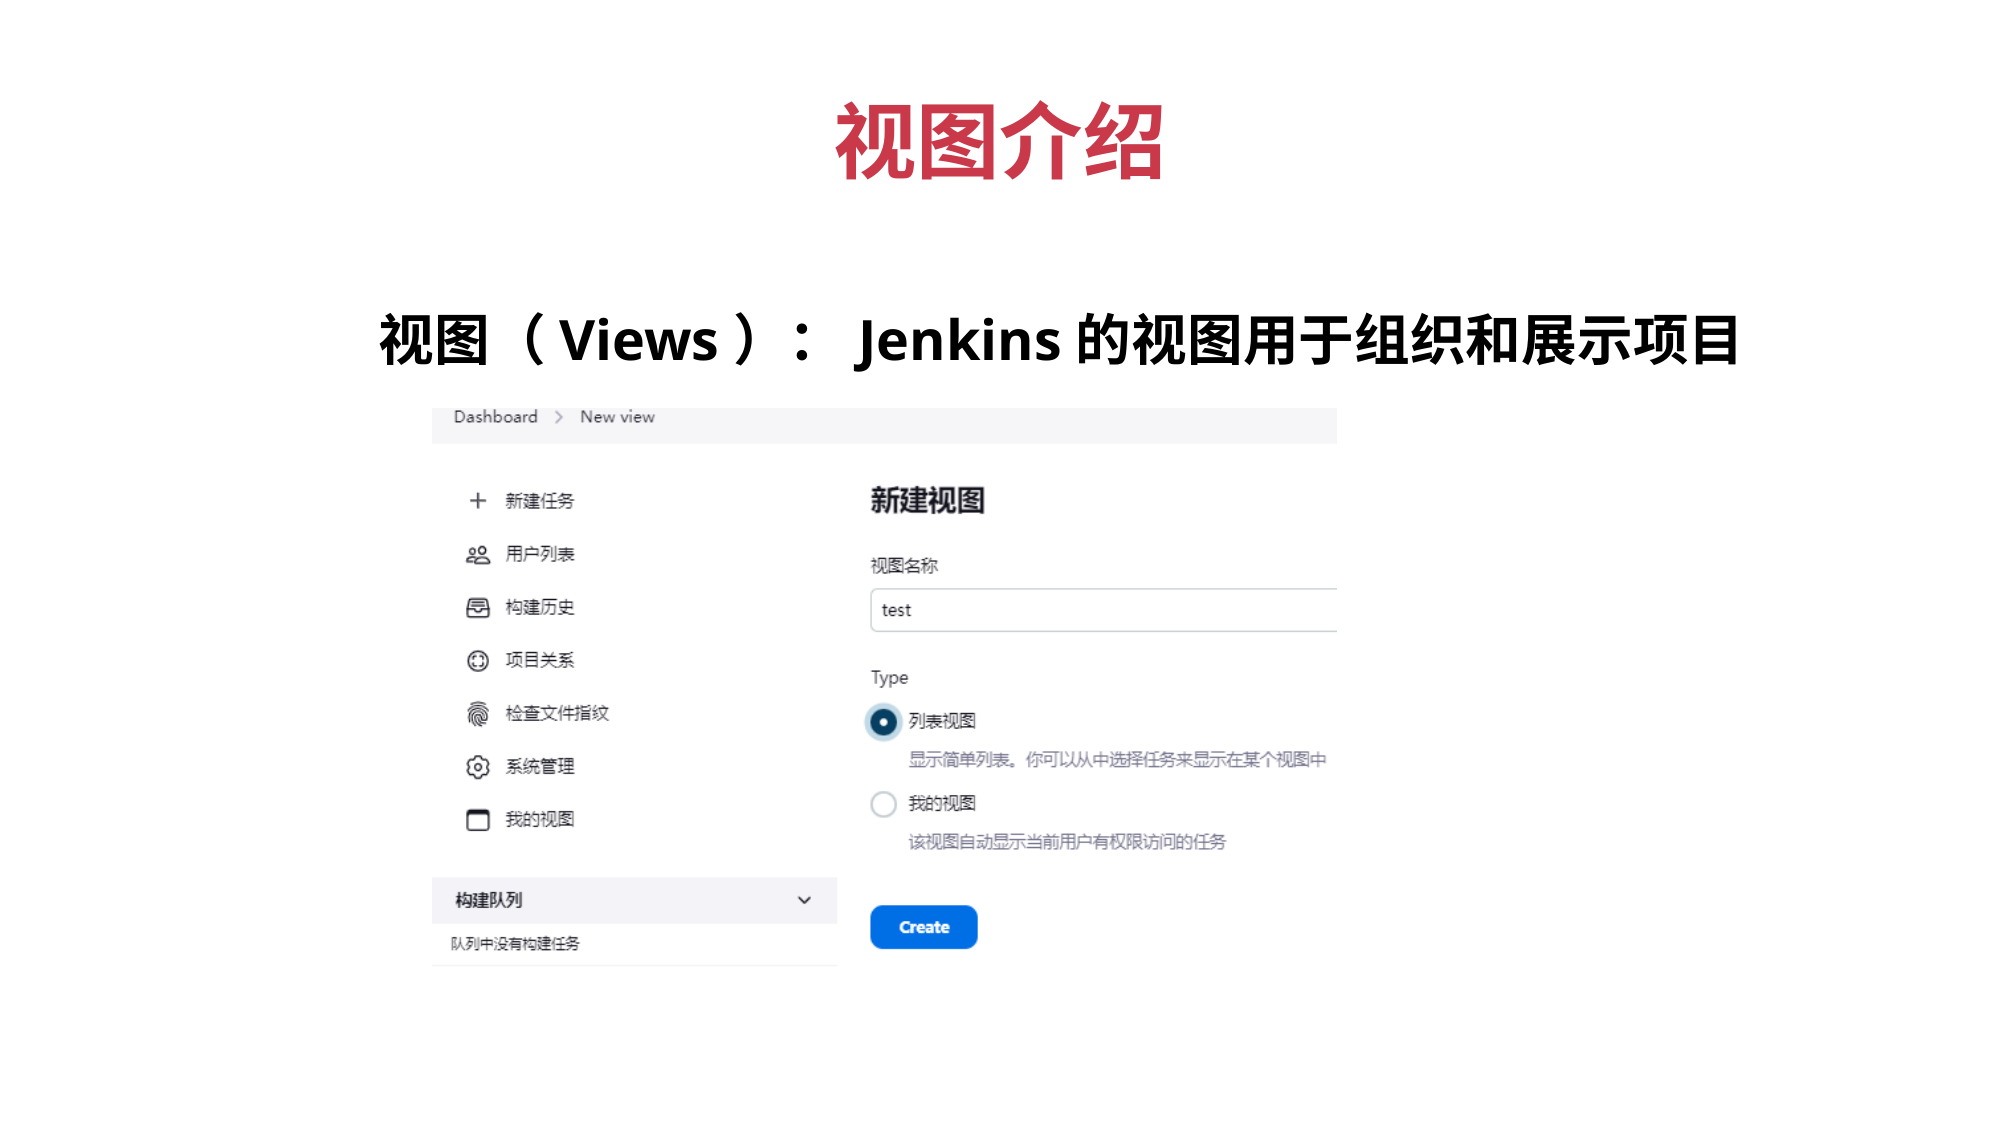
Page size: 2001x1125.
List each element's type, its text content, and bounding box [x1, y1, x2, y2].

title 视图介绍 [99, 44, 1901, 233]
list 视图（Views）：Jenkins的视图用于组织和展示项目 [363, 297, 1901, 402]
picture [432, 408, 1337, 981]
